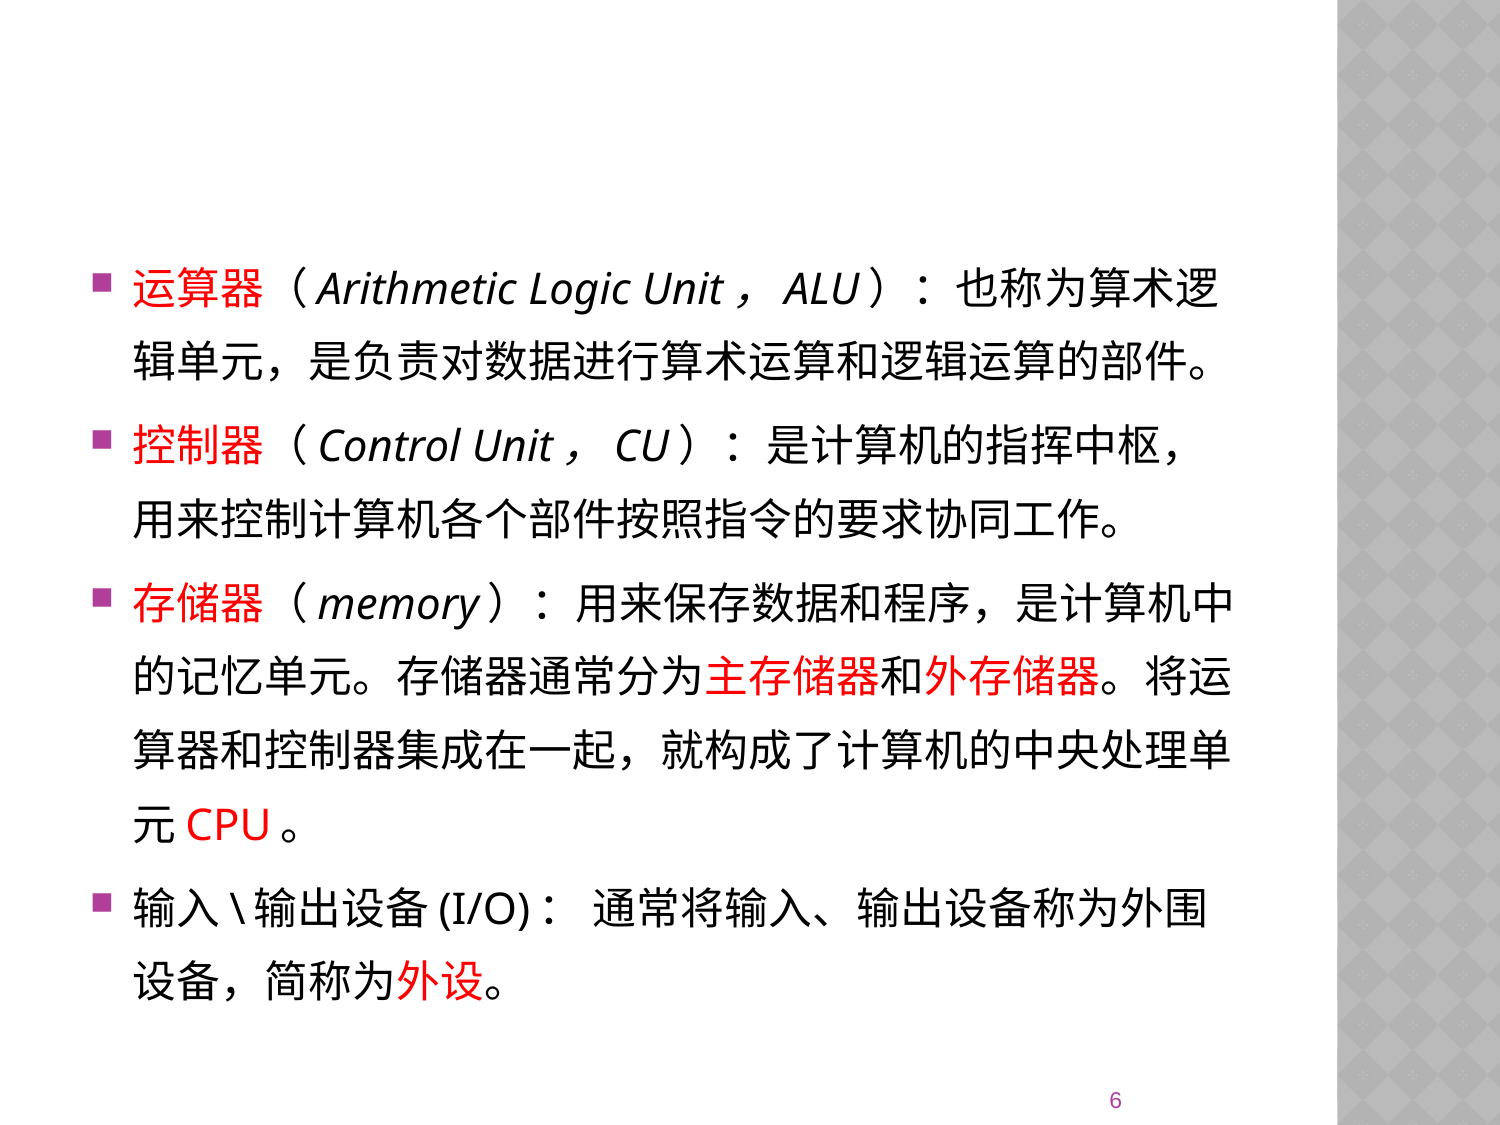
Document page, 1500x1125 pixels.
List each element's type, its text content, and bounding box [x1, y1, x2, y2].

list 运算器（Arithmetic Logic Unit，ALU）：也称为算术逻辑单元，是负责对数据进行算术运算和逻辑运算的部件。 控制器（Control Unit，CU）：是计算机的指挥中枢，用来控制计算机各个部件按照指令的要求协同工作。 存储器（memory）：用来保存数据和程序，是计算机中的记忆单元。存储器通常分为主存储器和外存储器。将运算器和控制器集成在一起，就构成了计算机的中央处理单元CPU。 输入\输出设备(I/O)： 通常将输入、输出设备称为外围设备，简称为外设。 [75, 231, 1263, 1027]
slide_number 6 [1025, 1075, 1123, 1113]
